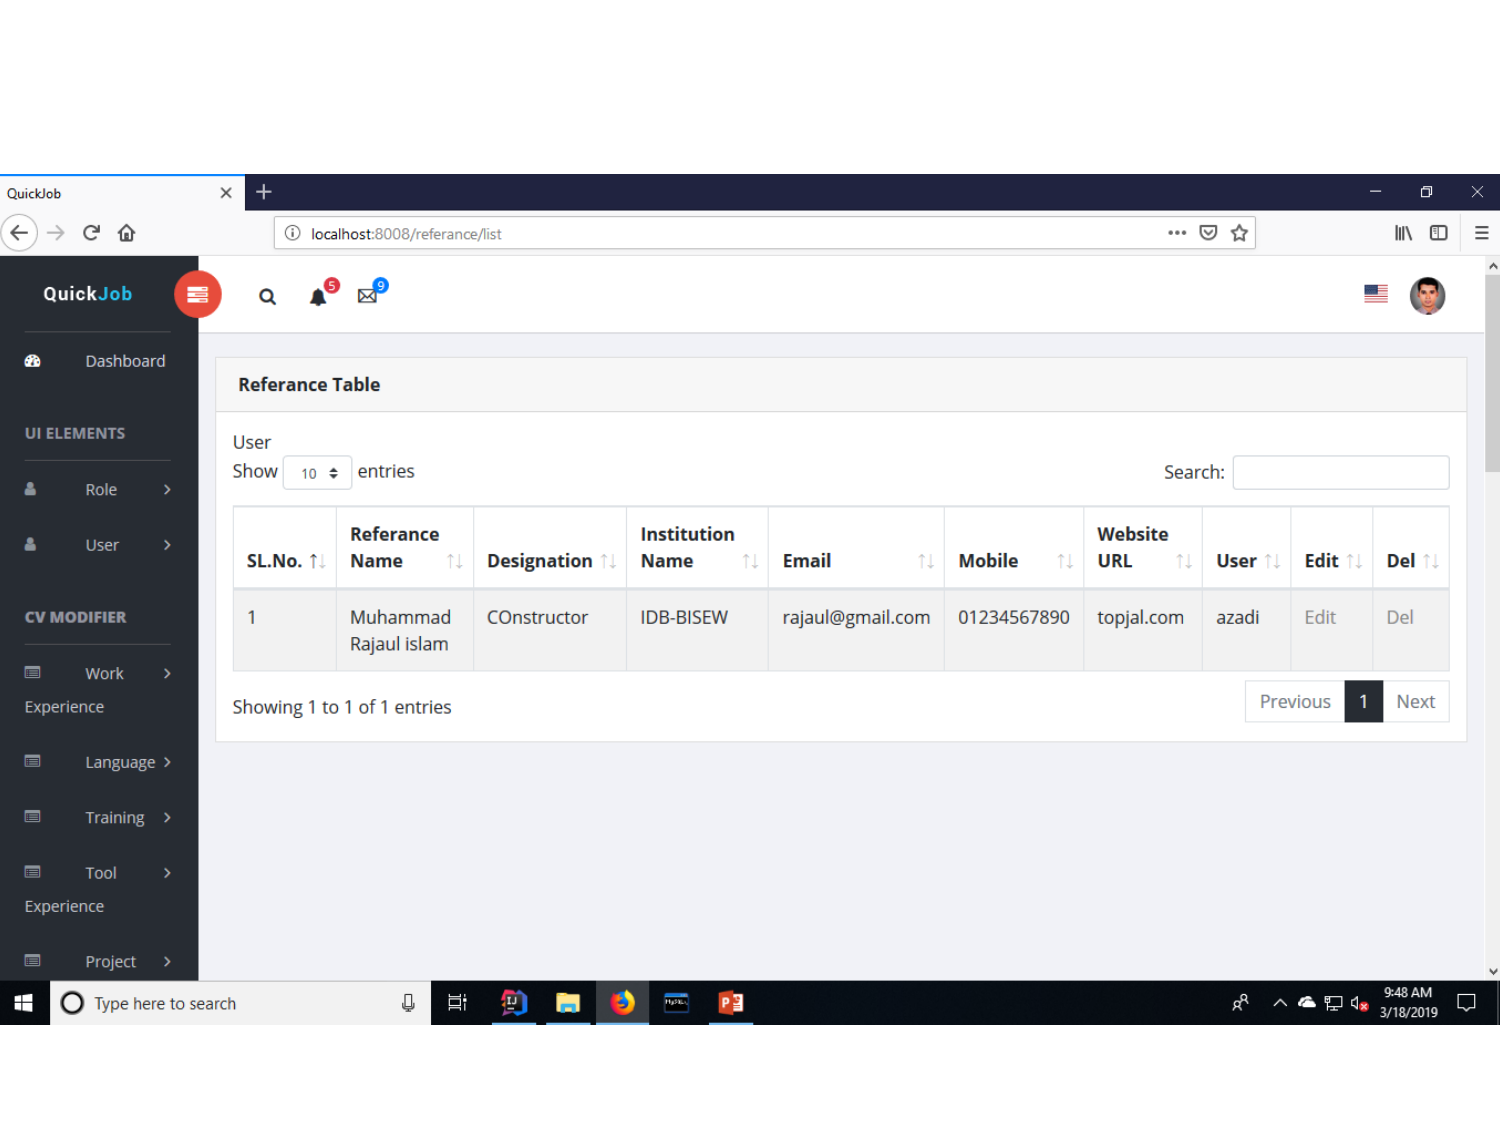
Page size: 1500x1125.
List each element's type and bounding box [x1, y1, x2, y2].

picture [0, 174, 1500, 1026]
